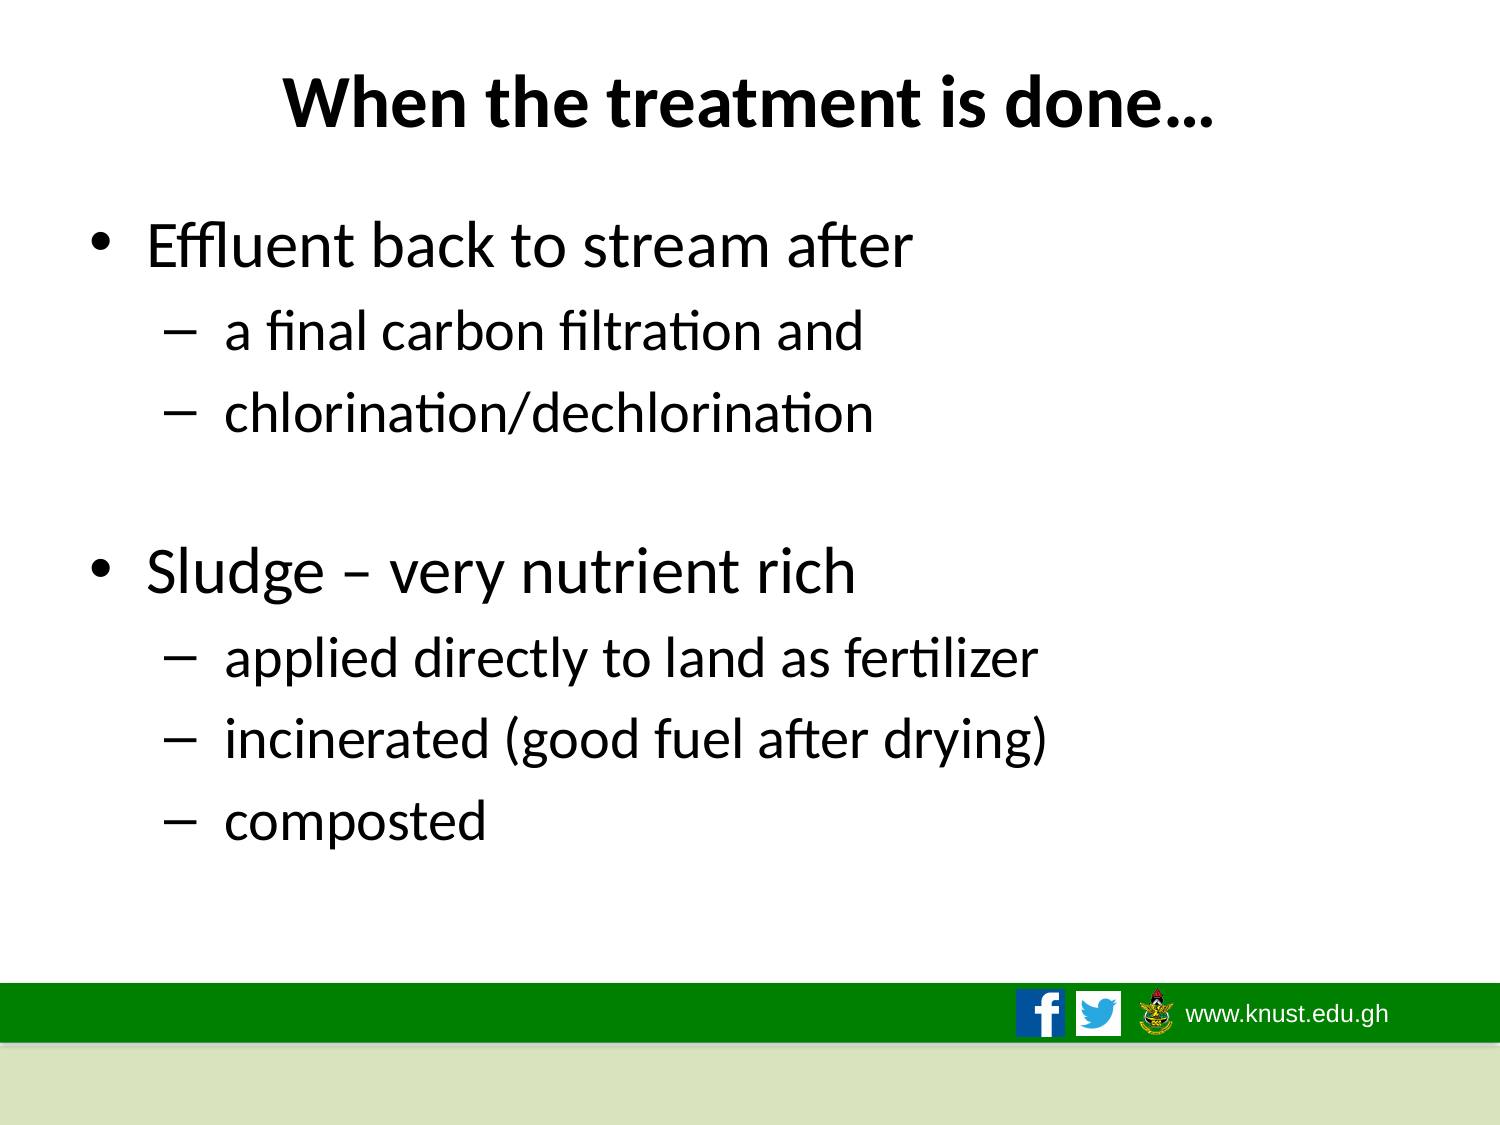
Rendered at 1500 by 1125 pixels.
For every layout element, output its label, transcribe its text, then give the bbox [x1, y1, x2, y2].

picture [1139, 987, 1174, 1035]
title When the treatment is done… [75, 45, 1425, 184]
picture [1076, 991, 1121, 1036]
text_box Effluent back to stream after a final carbon filtration and chlorination/dechlorination Sludge – very nutrient rich applied directly to land as fertilizer incinerated (good fuel after drying) composted [74, 193, 1425, 936]
picture [1016, 989, 1065, 1037]
